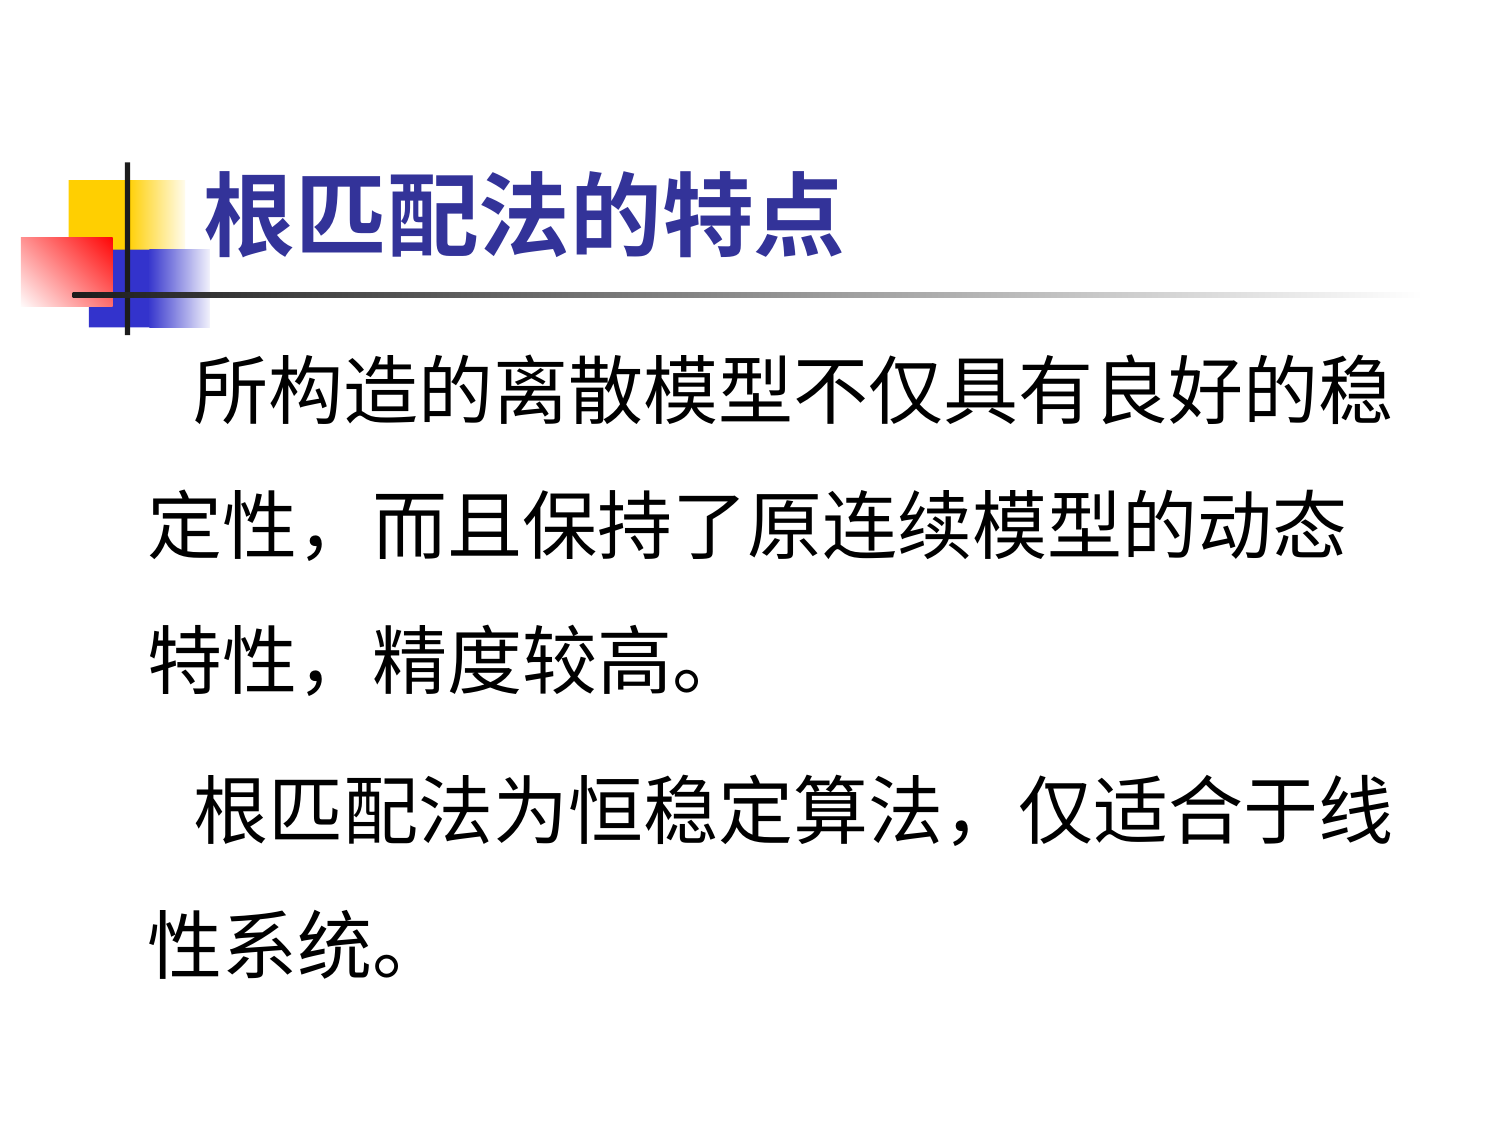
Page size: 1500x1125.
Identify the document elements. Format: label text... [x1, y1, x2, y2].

list 所构造的离散模型不仅具有良好的稳定性，而且保持了原连续模型的动态特性，精度较高。 根匹配法为恒稳定算法，仅适合于线性系统。 [76, 290, 1422, 995]
title 根匹配法的特点 [188, 35, 1468, 275]
